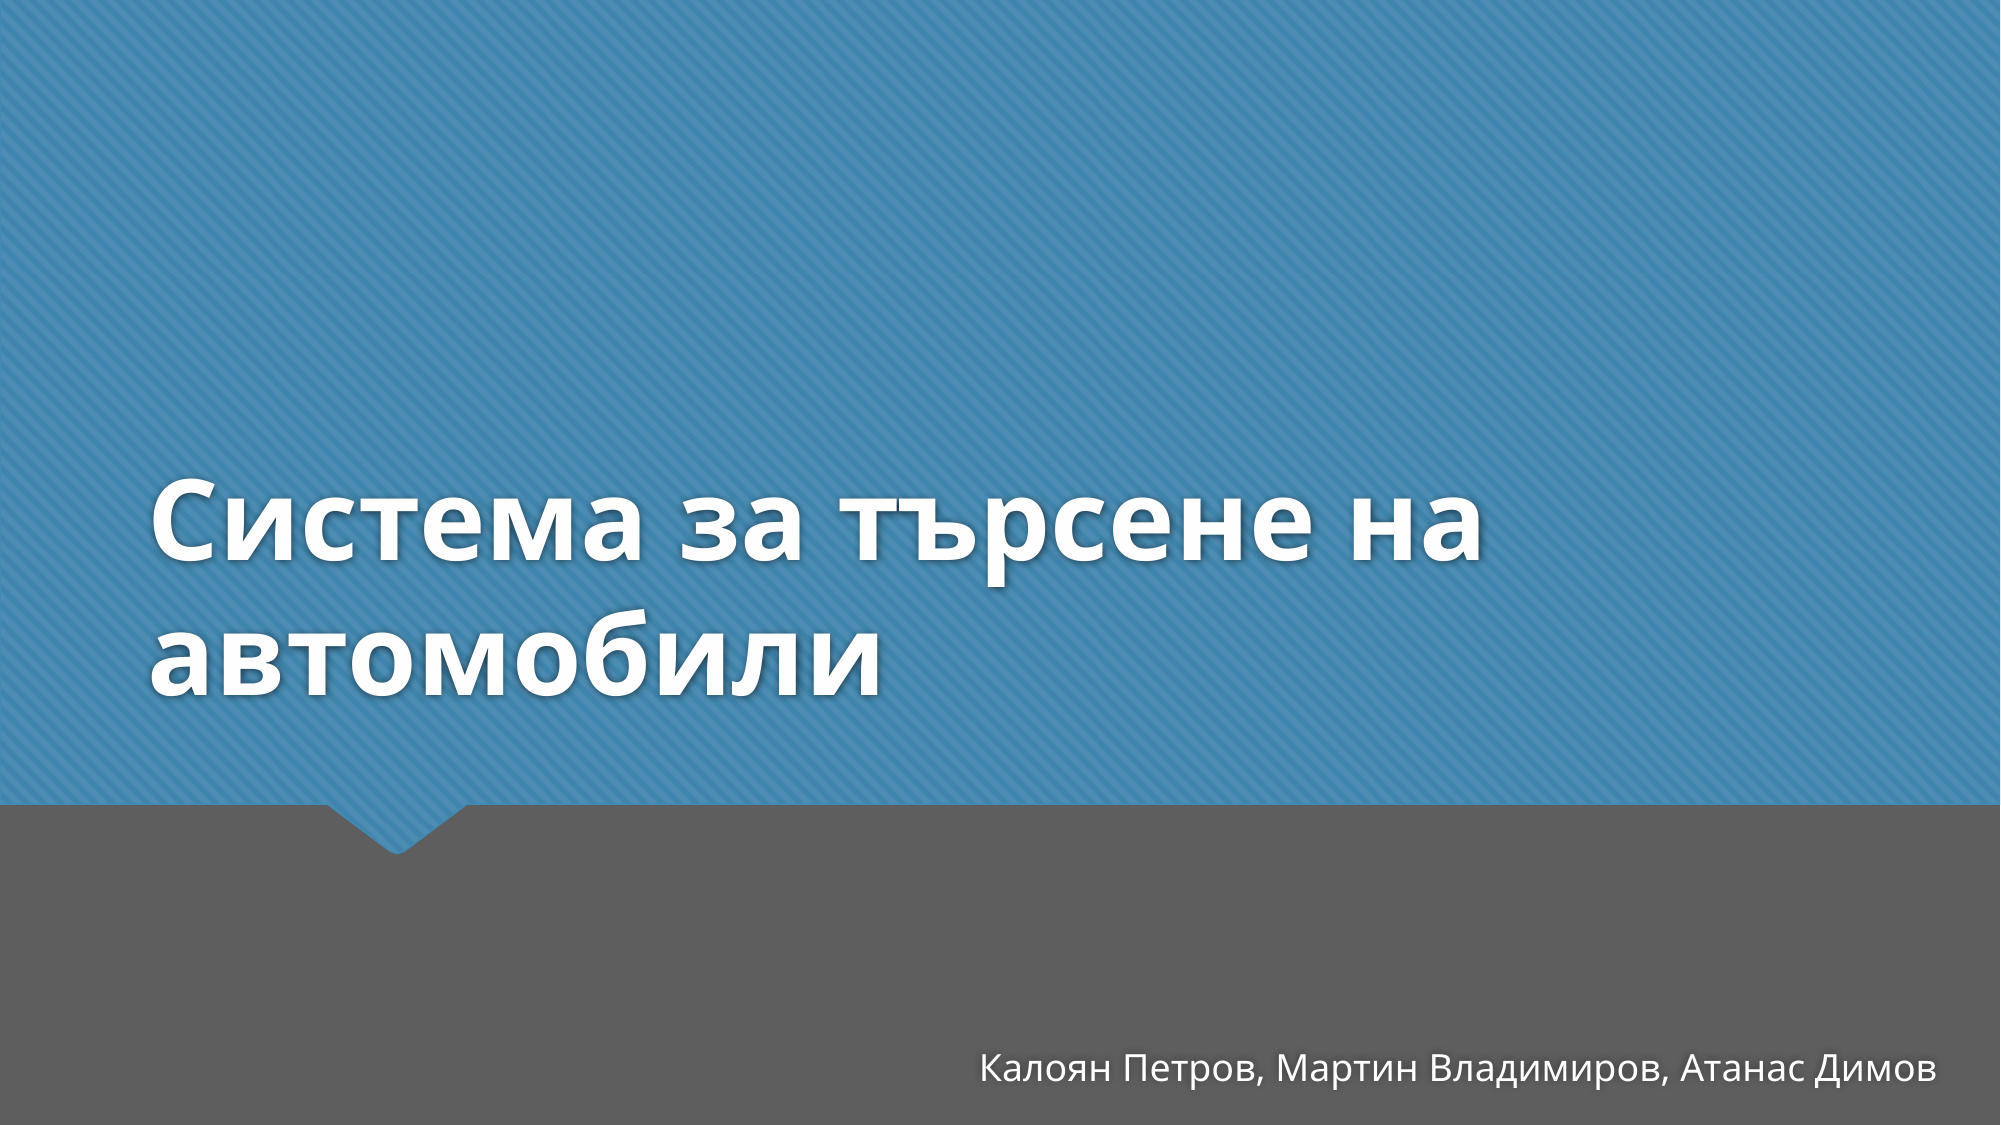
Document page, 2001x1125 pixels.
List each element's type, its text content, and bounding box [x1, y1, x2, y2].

subtitle Калоян Петров, Мартин Владимиров, Атанас Димов [963, 1036, 2000, 1108]
title Система за търсене на автомобили [132, 237, 1868, 726]
